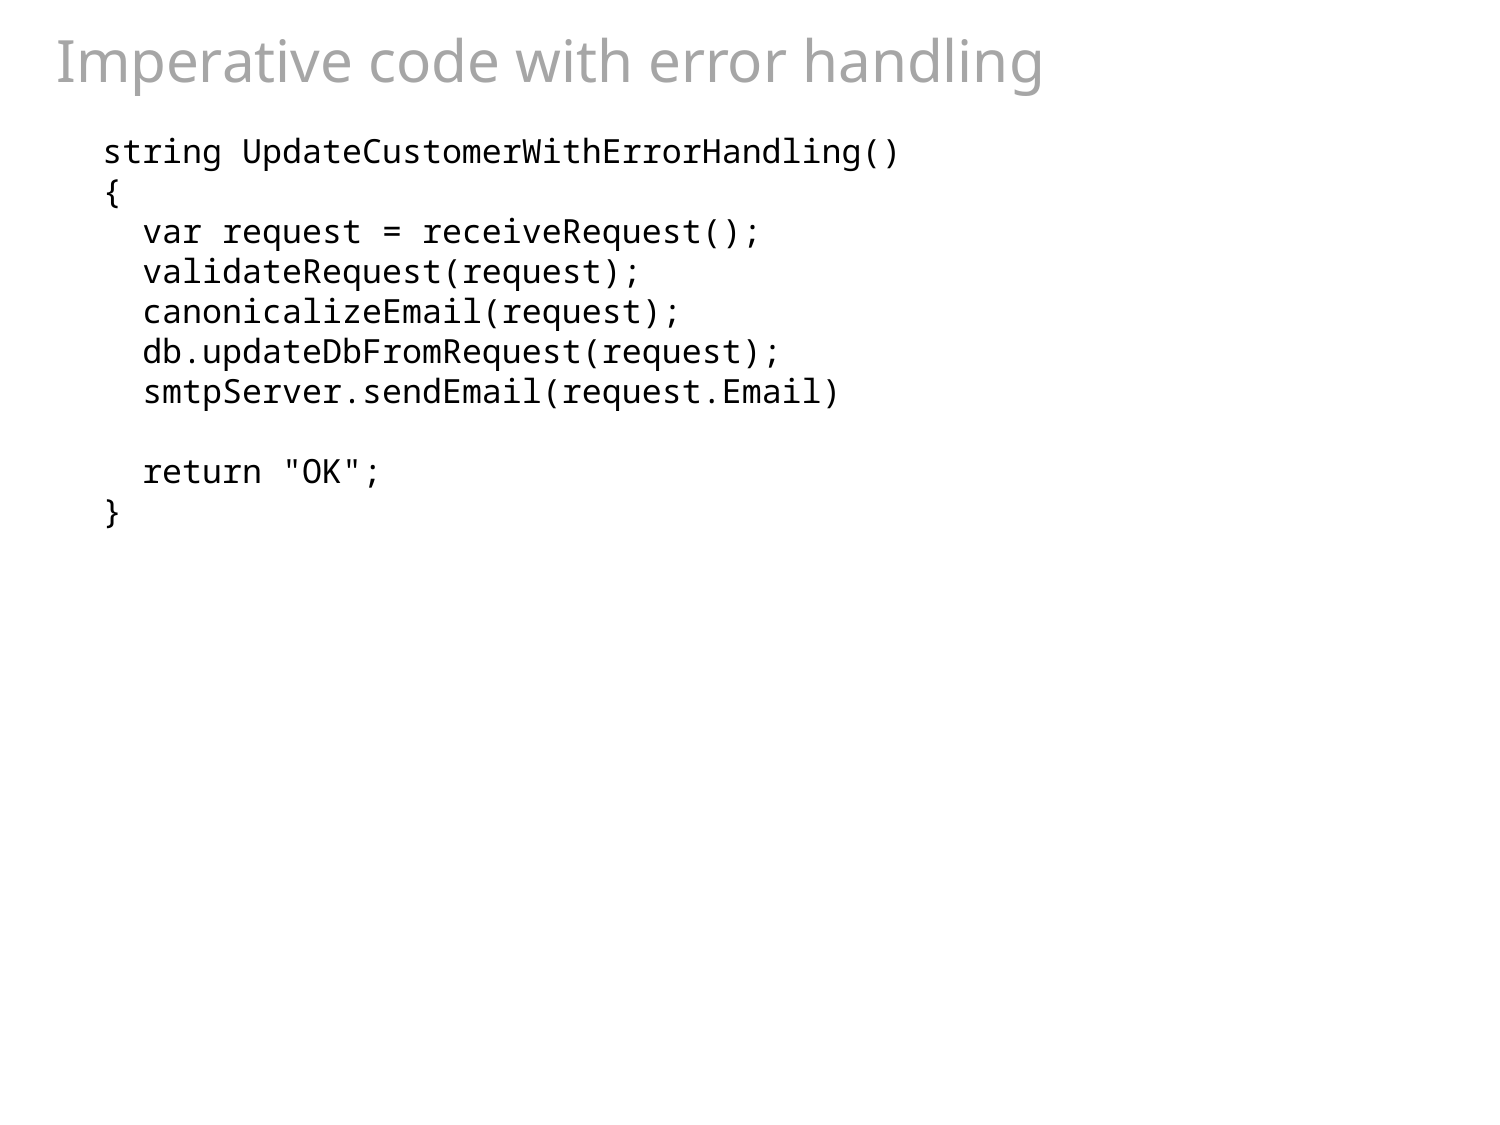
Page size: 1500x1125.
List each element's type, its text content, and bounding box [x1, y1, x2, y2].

title Imperative code with error handling [41, 19, 1459, 100]
text_box string UpdateCustomerWithErrorHandling() { var request = receiveRequest(); validateRequest(request); canonicalizeEmail(request); db.updateDbFromRequest(request); smtpServer.sendEmail(request.Email) return "OK"; } [87, 123, 1413, 538]
